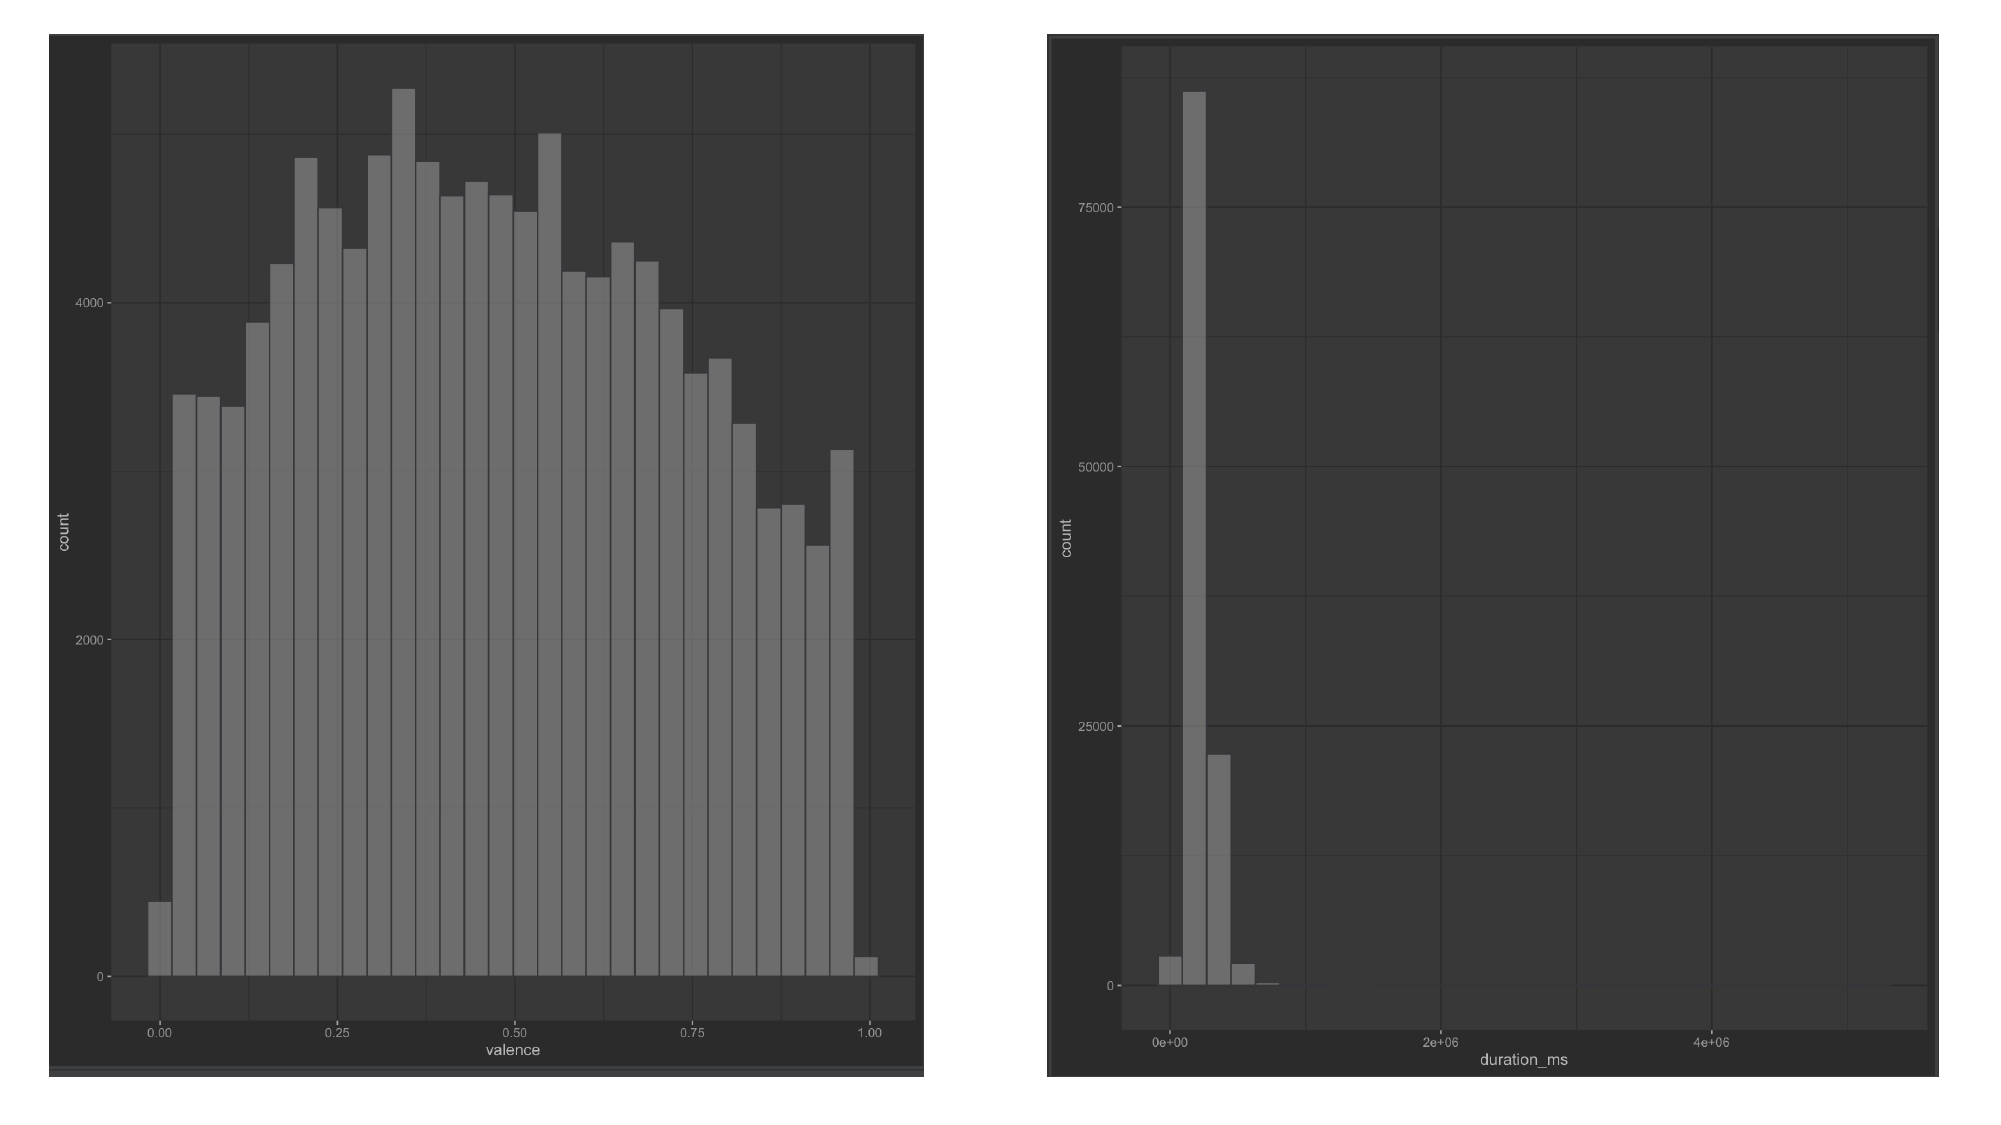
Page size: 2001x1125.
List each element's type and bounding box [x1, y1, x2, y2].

picture [49, 34, 925, 1077]
picture [1047, 34, 1939, 1077]
